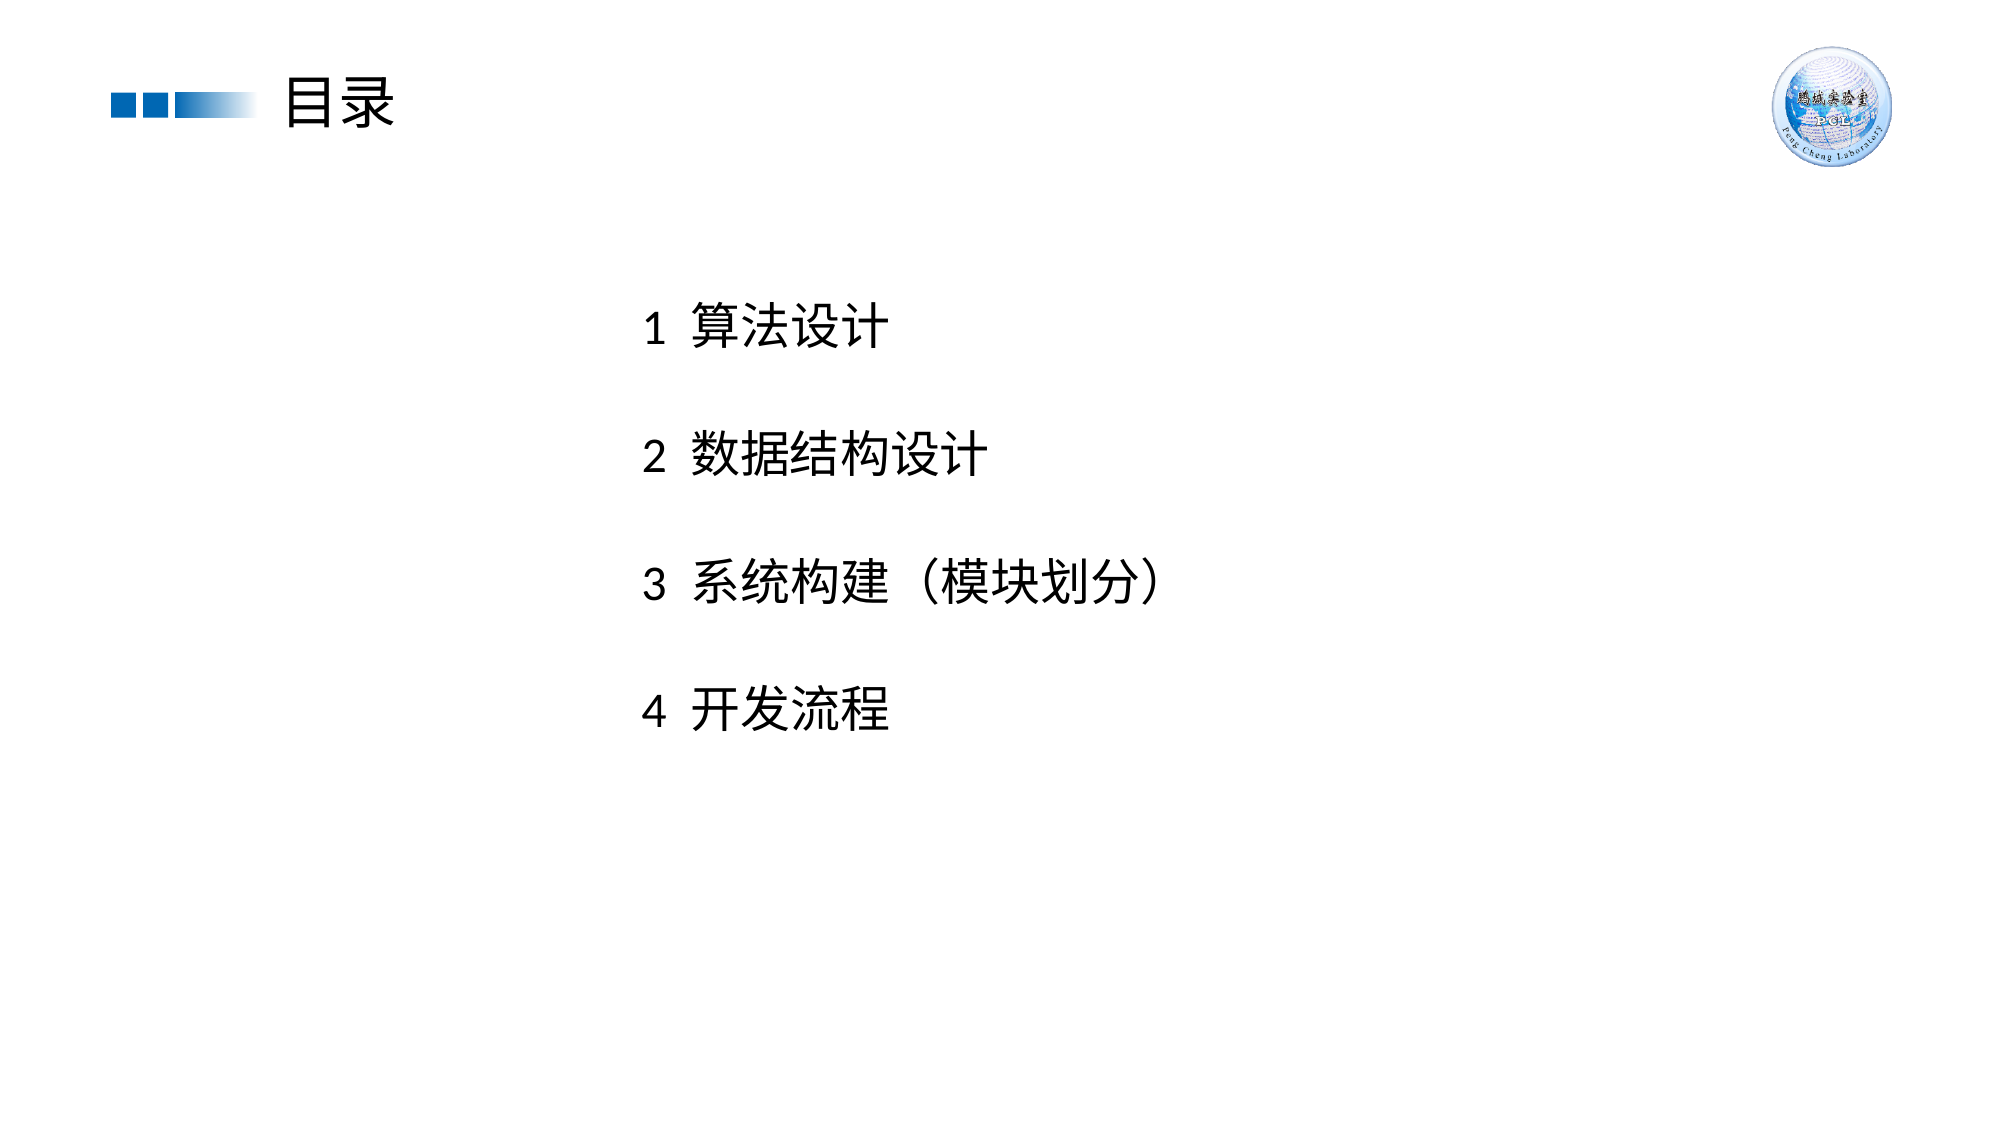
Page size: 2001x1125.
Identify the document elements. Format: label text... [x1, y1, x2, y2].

text_box 4 开发流程 [626, 670, 905, 746]
picture [1771, 46, 1892, 167]
text_box 3 系统构建（模块划分） [626, 542, 1205, 618]
text_box 1 算法设计 [626, 286, 905, 362]
text_box 2 数据结构设计 [626, 414, 1005, 490]
text_box 目录 [265, 57, 412, 143]
